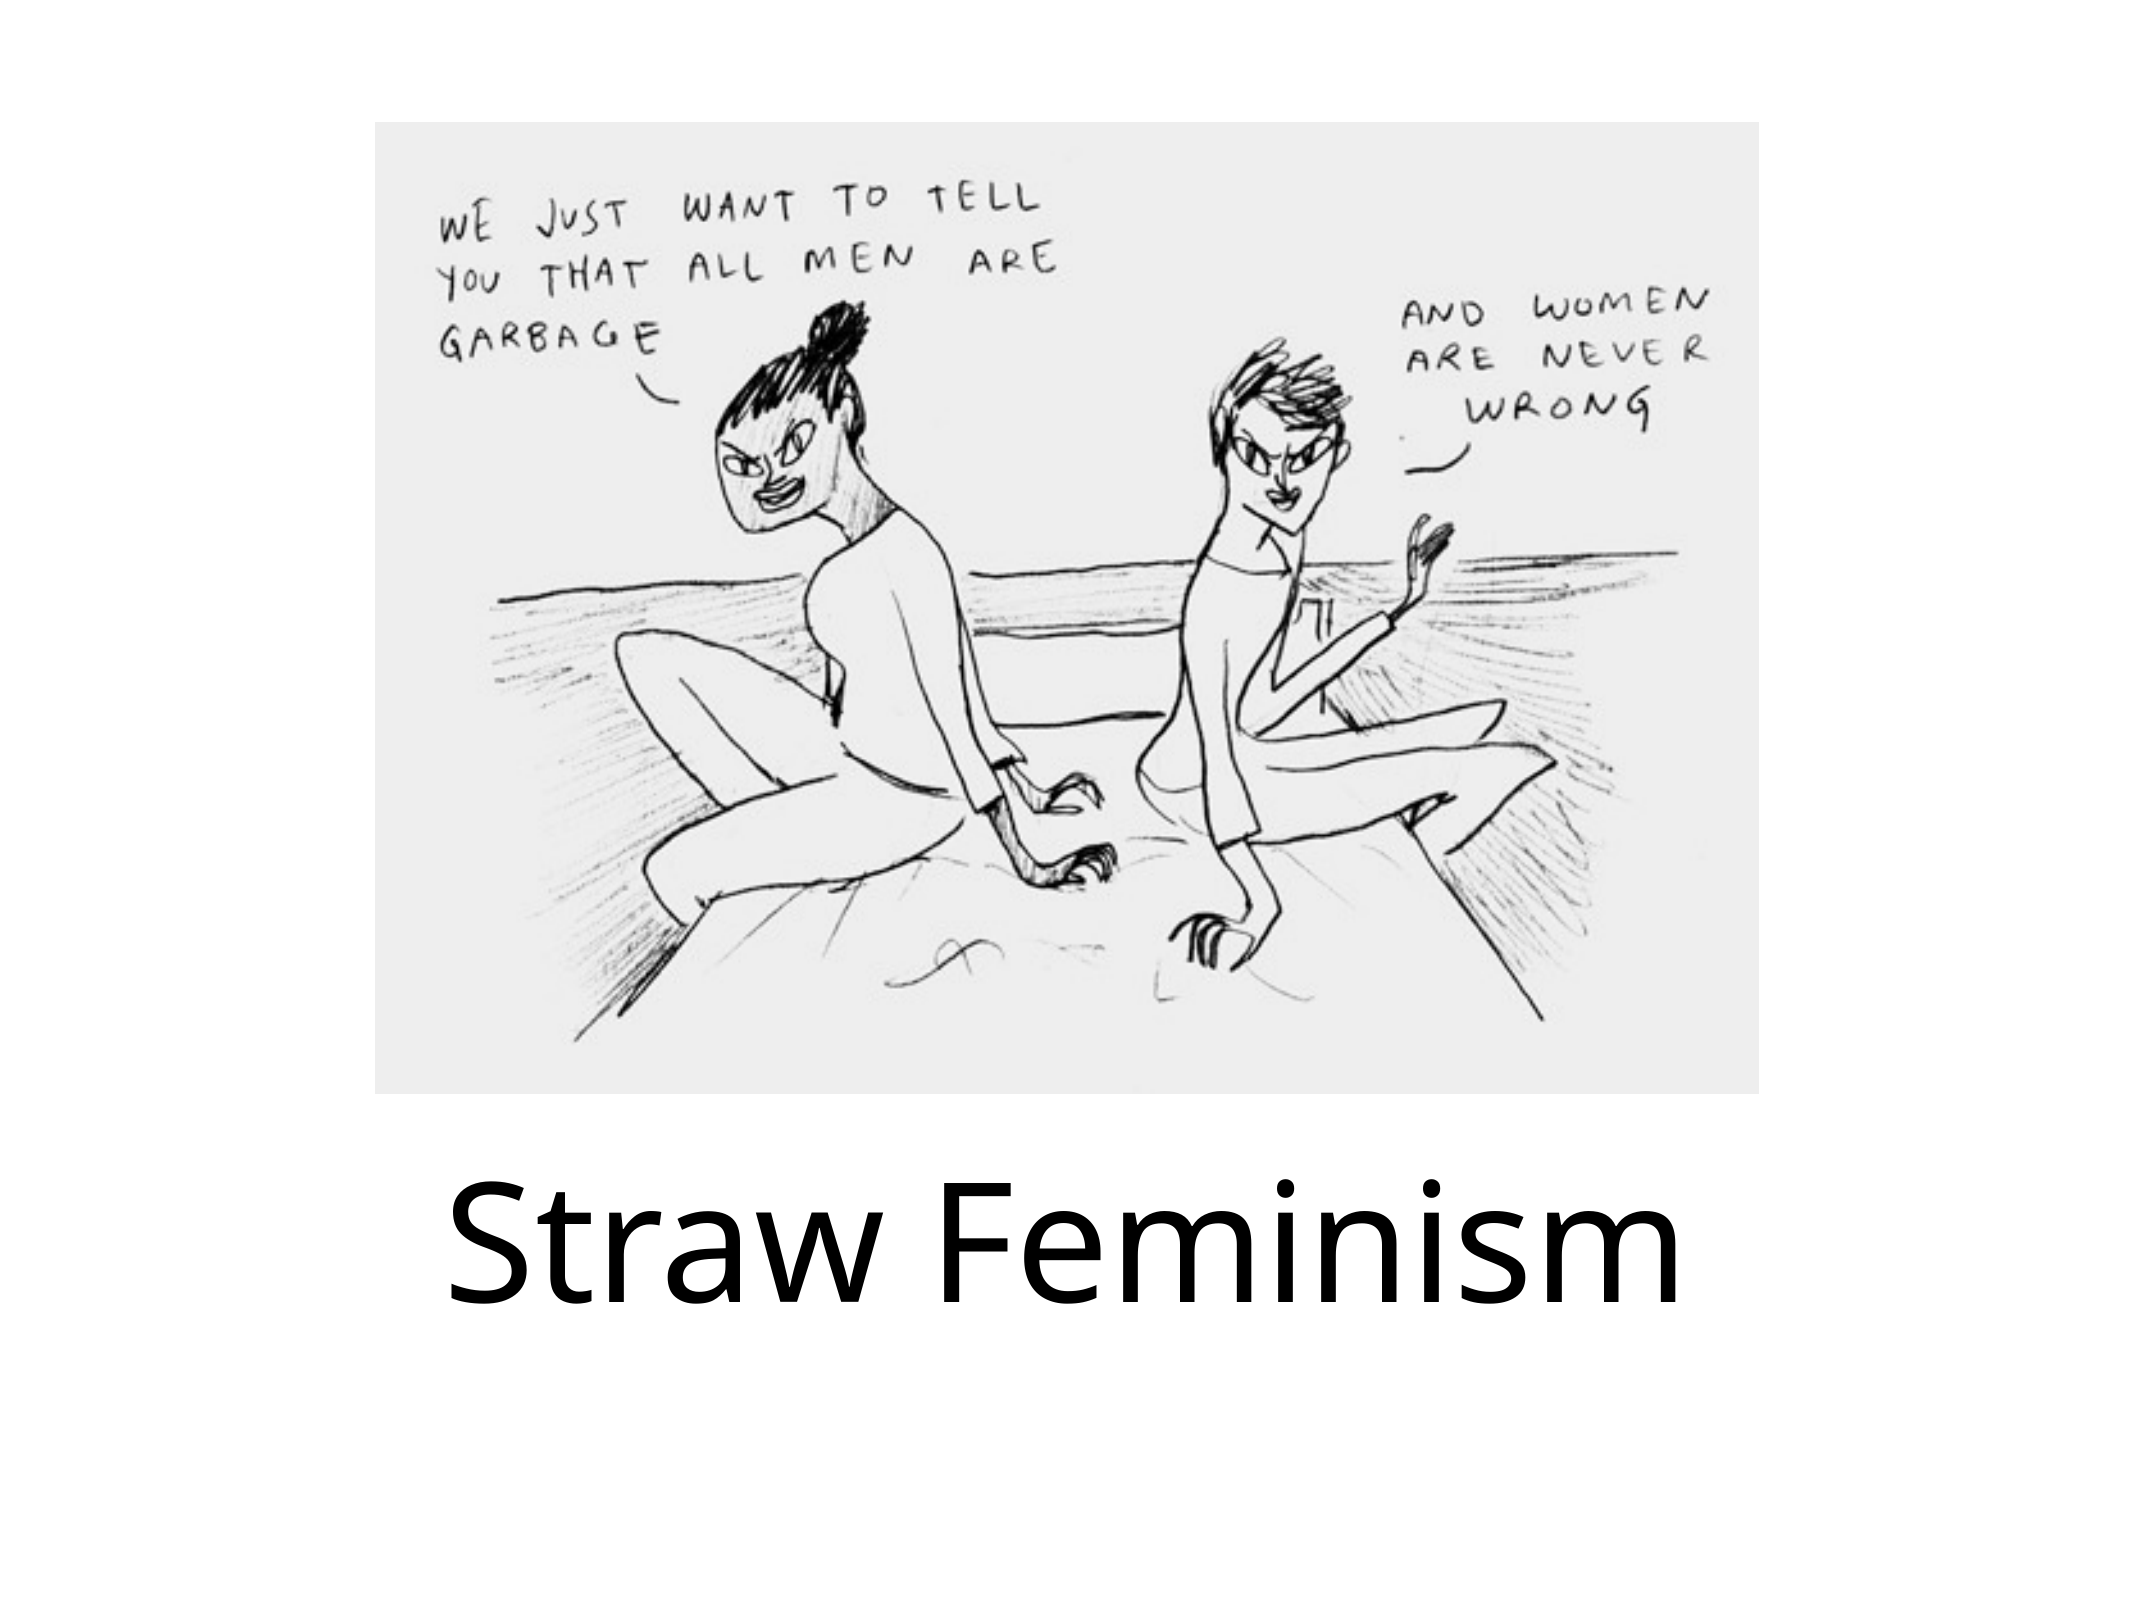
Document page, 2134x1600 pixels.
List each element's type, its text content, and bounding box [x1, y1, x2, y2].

title Straw Feminism [207, 1101, 1926, 1336]
picture [374, 122, 1759, 1094]
